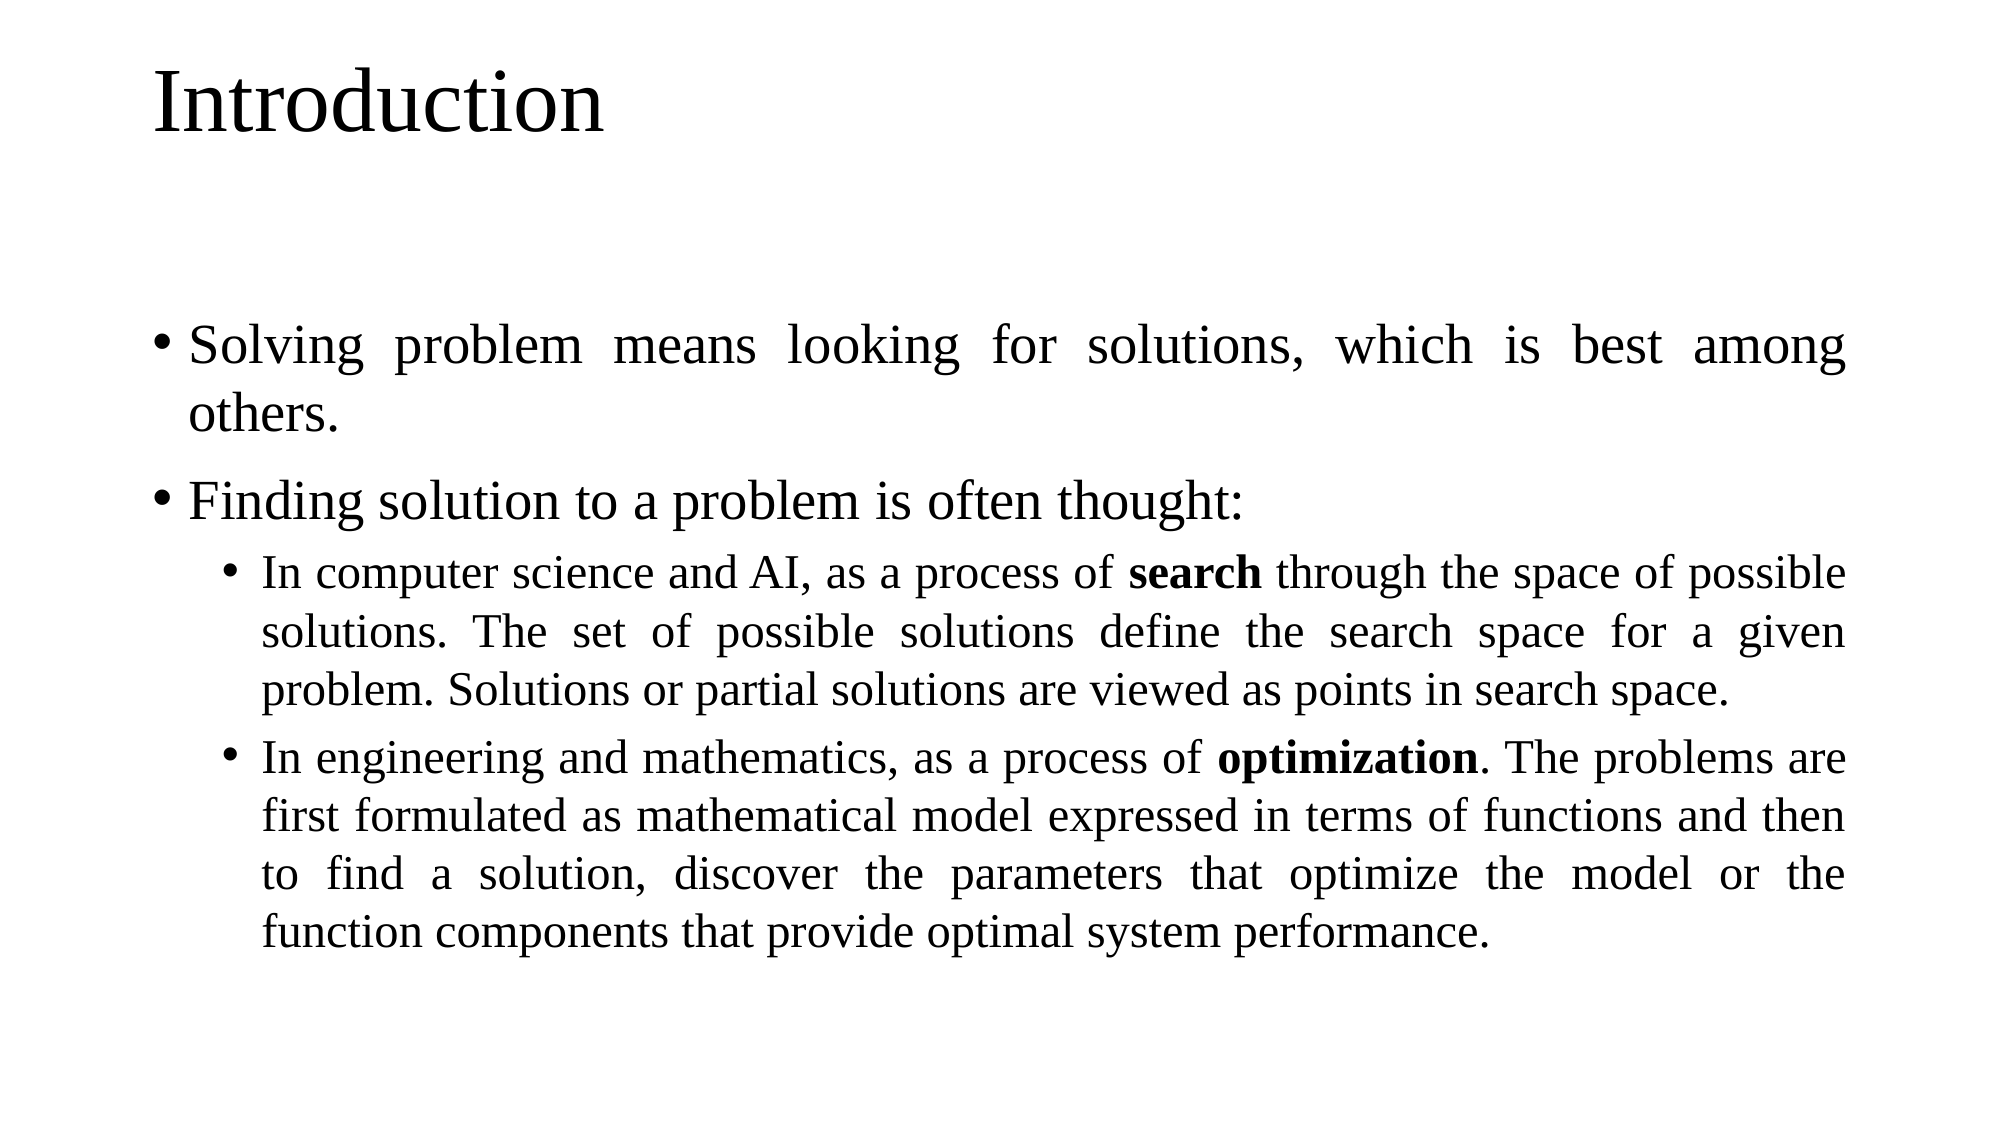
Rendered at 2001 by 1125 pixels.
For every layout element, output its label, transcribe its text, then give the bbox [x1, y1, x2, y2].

list Solving problem means looking for solutions, which is best among others. Finding solution to a problem is often thought: In computer science and AI, as a process of search through the space of possible solutions. The set of possible solutions define the search space for a given problem. Solutions or partial solutions are viewed as points in search space. In engineering and mathematics, as a process of optimization. The problems are first formulated as mathematical model expressed in terms of functions and then to find a solution, discover the parameters that optimize the model or the function components that provide optimal system performance. [137, 299, 1863, 1014]
title Introduction [137, 27, 1863, 176]
